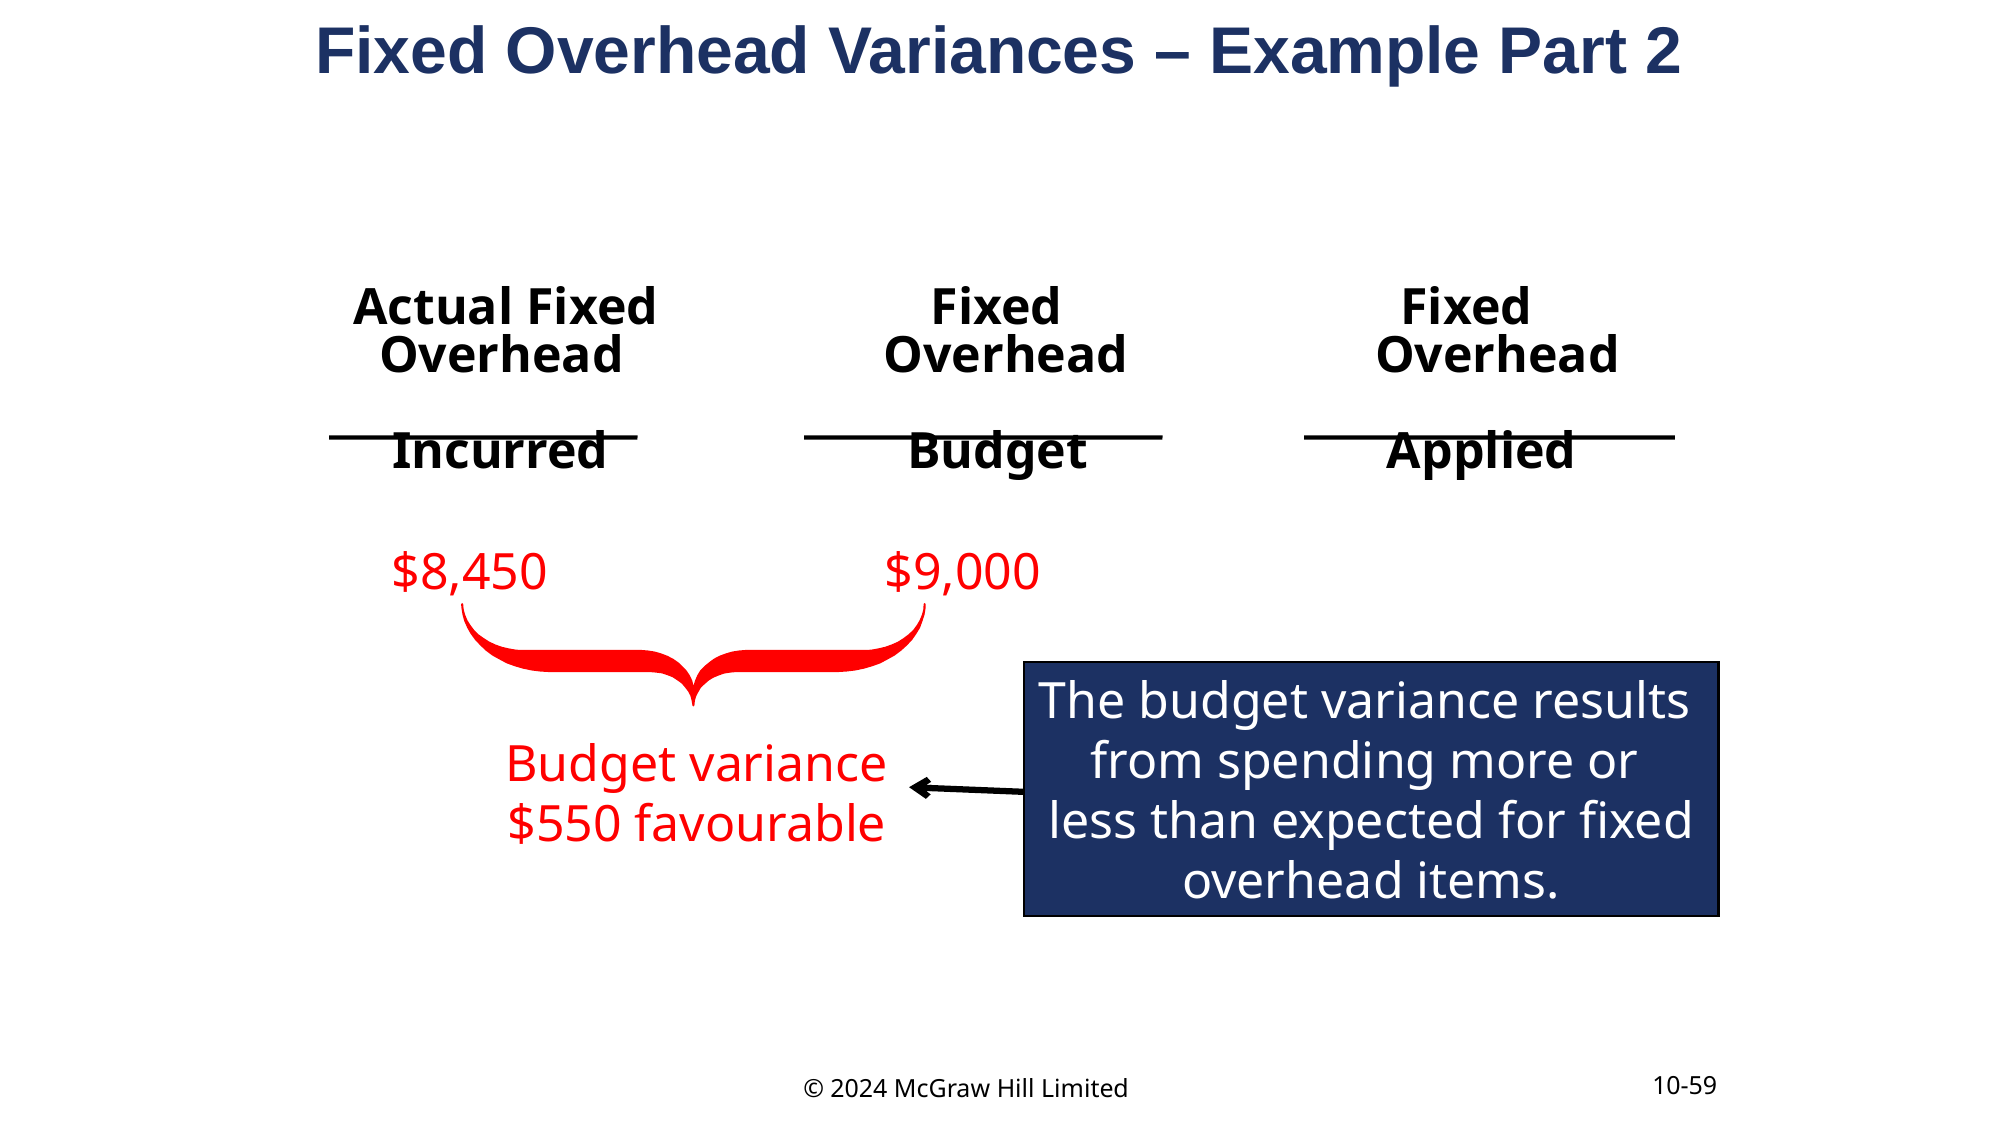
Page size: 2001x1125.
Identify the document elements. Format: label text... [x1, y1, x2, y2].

text_box $8,450 [377, 531, 563, 607]
text_box The budget variance results from spending more or less than expected for fixed overhead items. [1023, 661, 1719, 917]
text_box Actual Fixed Fixed Fixed Overhead Overhead Overhead Incurred Budget Applied [312, 230, 1750, 486]
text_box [908, 786, 1025, 793]
text_box $9,000 [869, 531, 1056, 607]
text_box [462, 607, 925, 706]
text_box 10-59 [1637, 1062, 1750, 1108]
text_box Budget variance $550 favourable [378, 724, 1016, 859]
title Fixed Overhead Variances – Example Part 2 [249, 0, 1750, 130]
